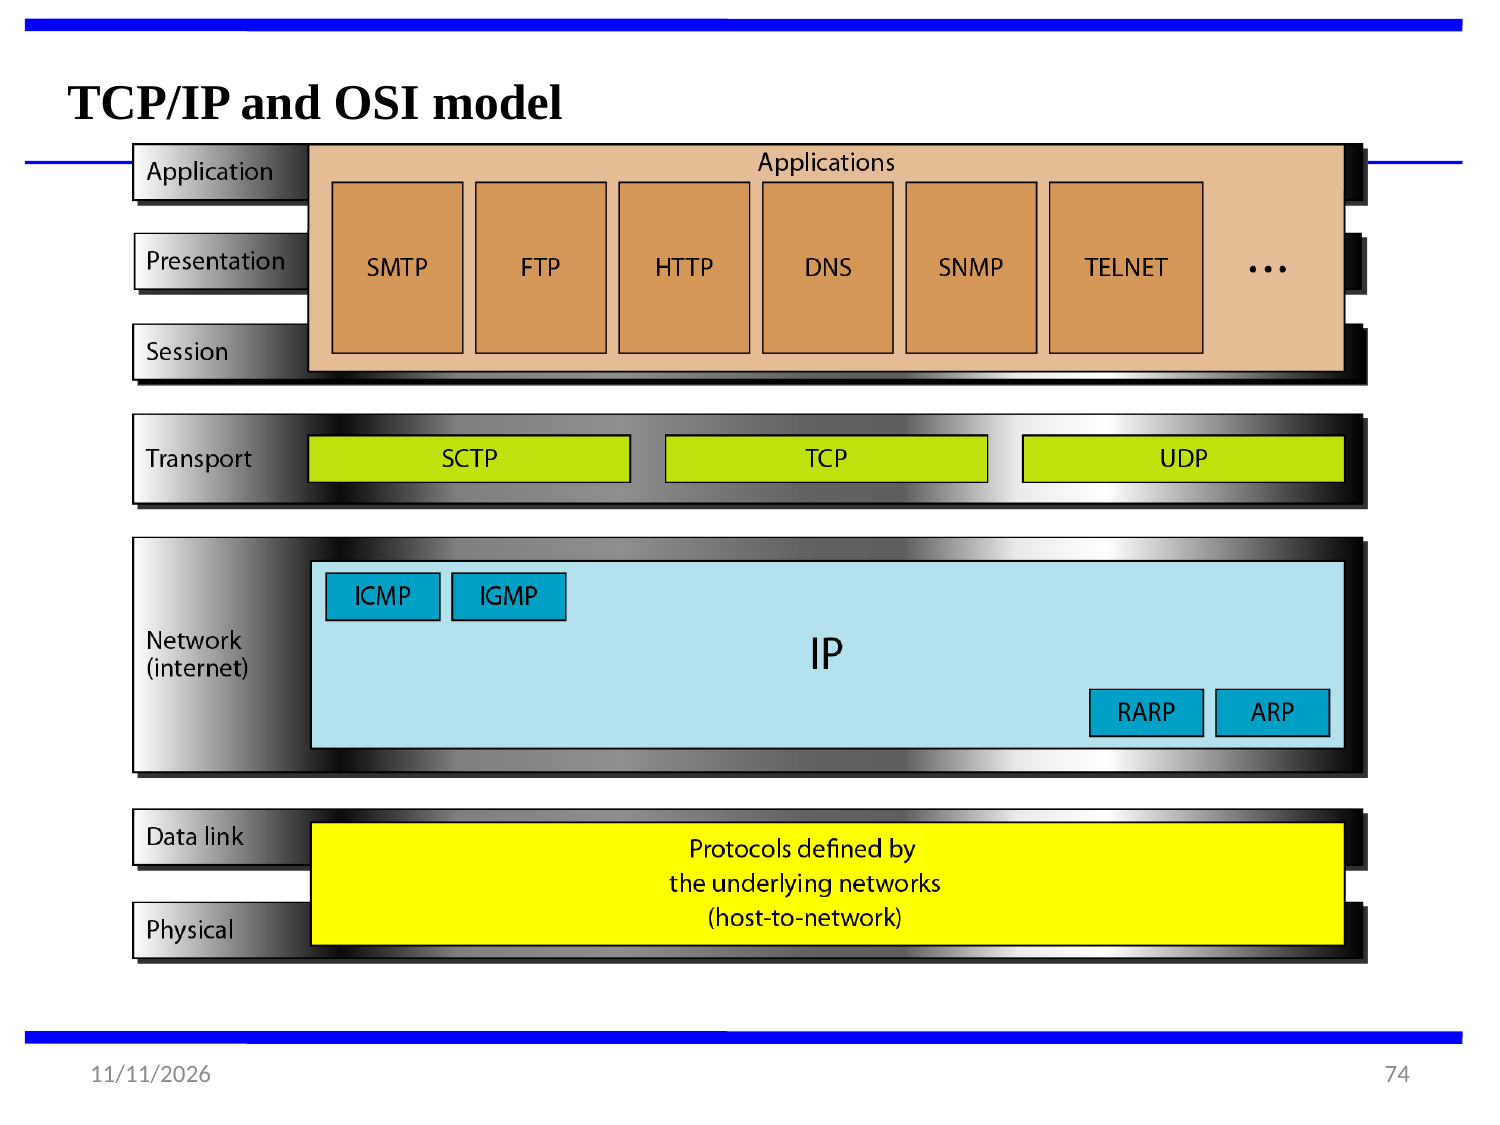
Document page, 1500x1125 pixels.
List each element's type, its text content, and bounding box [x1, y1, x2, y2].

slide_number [75, 1042, 425, 1103]
picture [0, 0, 1500, 1125]
slide_number 74 [1074, 1042, 1425, 1103]
text_box TCP/IP and OSI model [52, 62, 579, 138]
